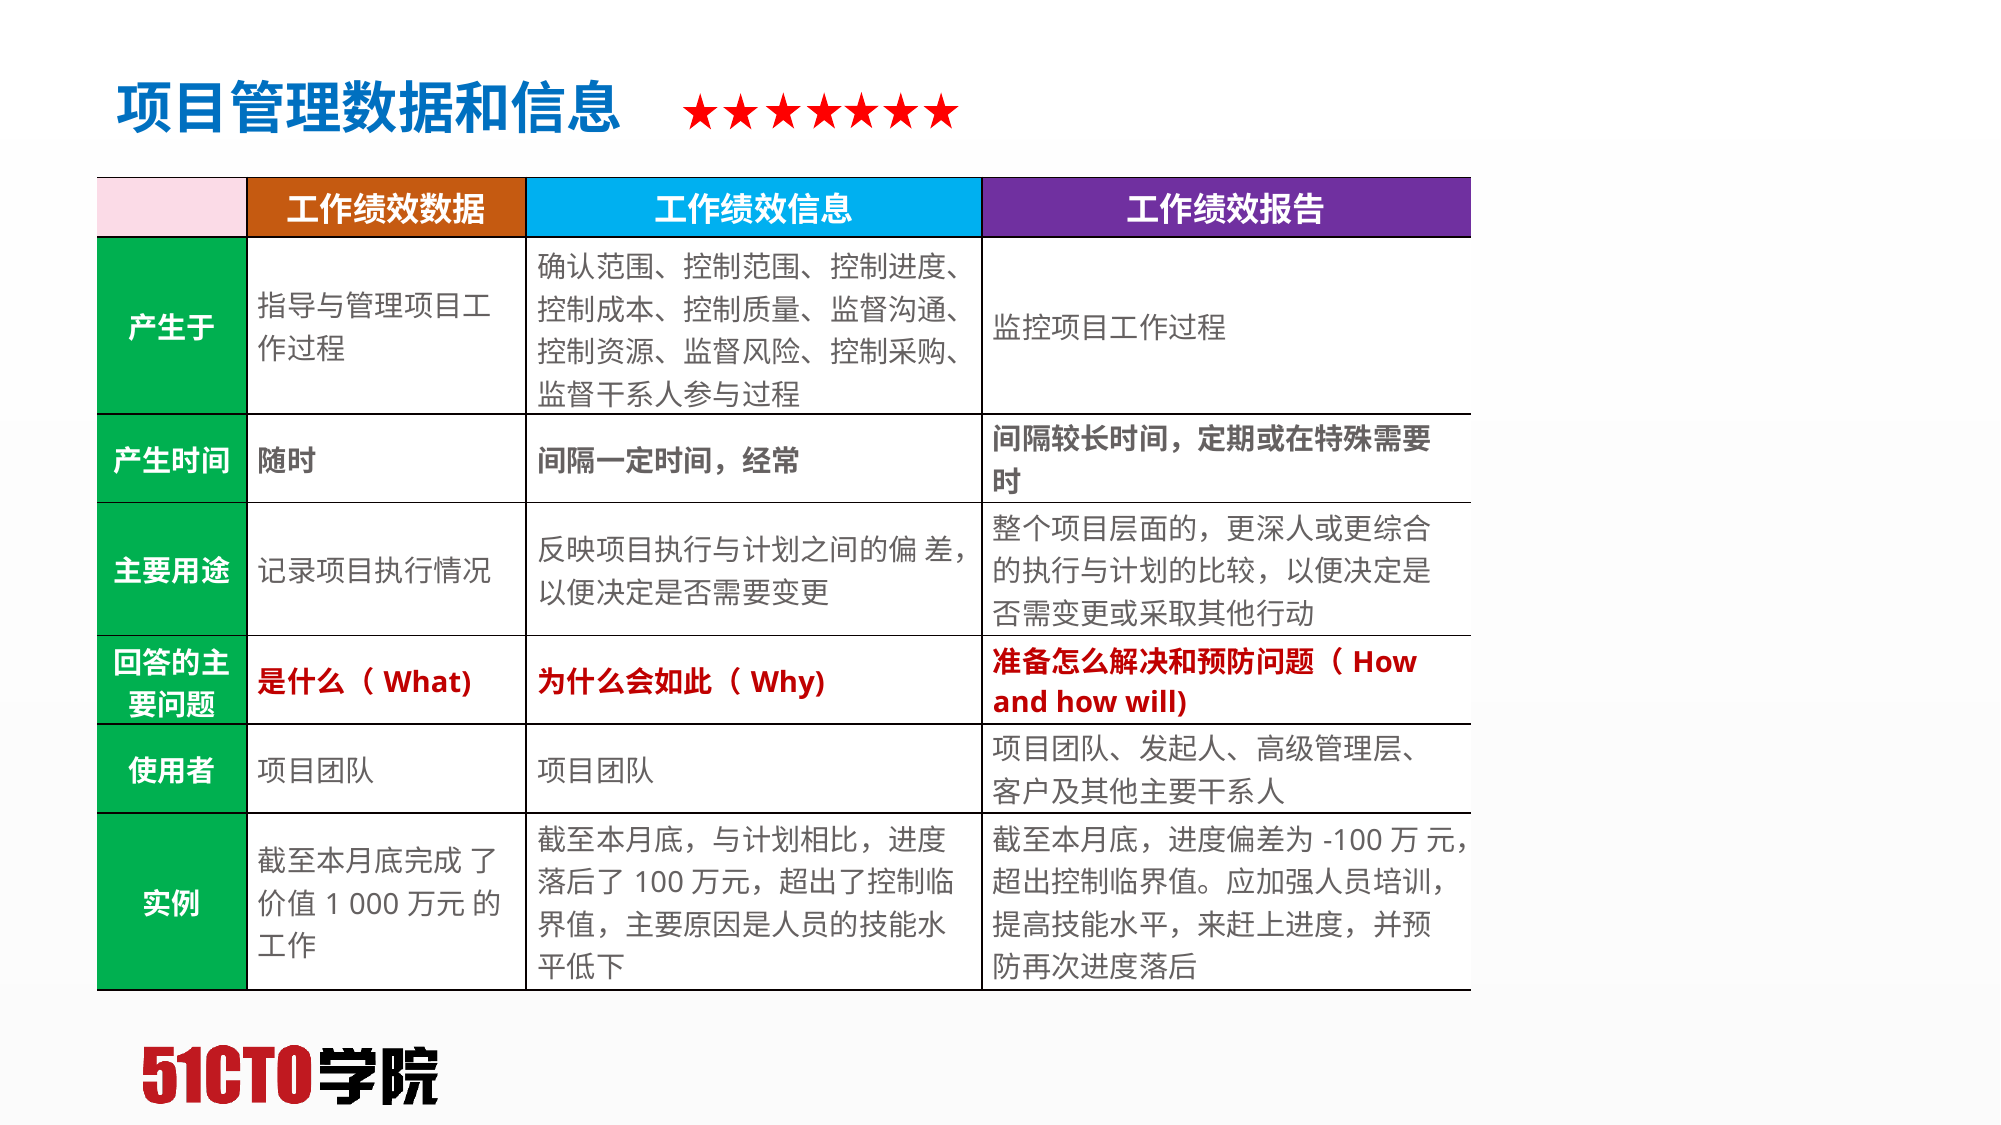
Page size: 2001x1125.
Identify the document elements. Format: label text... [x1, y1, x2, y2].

table_header [97, 178, 246, 236]
text_box [920, 88, 962, 132]
table_cell 是什么（What) [248, 636, 525, 723]
table_cell 为什么会如此（Why) [527, 636, 981, 723]
table_cell 产生于 [97, 238, 246, 413]
table_header 工作绩效报告 [983, 178, 1471, 236]
table_cell 监控项目工作过程 [983, 238, 1471, 413]
table_cell 间隔较长时间，定期或在特殊需要时 [983, 415, 1471, 502]
table_cell 项目团队 [248, 725, 525, 812]
table_cell 确认范围、控制范围、控制进度、控制成本、控制质量、监督沟通、控制资源、监督风险、控制采购、监督干系人参与过程 [527, 238, 981, 413]
text_box [720, 89, 762, 133]
table_cell 截至本月底完成 了价值1 000万元 的工作 [248, 814, 525, 989]
text_box [679, 89, 720, 133]
table_cell 整个项目层面的，更深人或更综合的执行与计划的比较，以便决定是否需变更或采取其他行动 [983, 503, 1471, 635]
table_cell 间隔一定时间，经常 [527, 415, 981, 502]
text_box [880, 88, 921, 132]
table_header 工作绩效信息 [527, 178, 981, 236]
table_cell 记录项目执行情况 [248, 503, 525, 635]
table_cell 项目团队、发起人、高级管理层、 客户及其他主要干系人 [983, 725, 1471, 812]
table_cell 准备怎么解决和预防问题（How and how will) [983, 636, 1471, 723]
picture [143, 1045, 438, 1105]
table_cell 截至本月底，与计划相比，进度落后了100万元，超出了控制临界值，主要原因是人员的技能水平低下 [527, 814, 981, 989]
table_cell 实例 [97, 814, 246, 989]
text_box [803, 88, 843, 132]
table_cell 截至本月底，进度偏差为-100万 元，超出控制临界值。应加强人员培训，提高技能水平，来赶上进度，并预防再次进度落后 [983, 814, 1471, 989]
table_cell 随时 [248, 415, 525, 502]
table_cell 主要用途 [97, 503, 246, 635]
table_cell 反映项目执行与计划之间的偏 差，以便决定是否需要变更 [527, 503, 981, 635]
table_cell 产生时间 [97, 415, 246, 502]
table_cell 使用者 [97, 725, 246, 812]
text_box [841, 88, 882, 131]
table_cell 项目团队 [527, 725, 981, 812]
text_box [762, 88, 803, 132]
table_cell 指导与管理项目工作过程 [248, 238, 525, 413]
table_header 工作绩效数据 [248, 178, 525, 236]
title 项目管理数据和信息 [101, 67, 1366, 154]
table_cell 回答的主 要问题 [97, 636, 246, 723]
